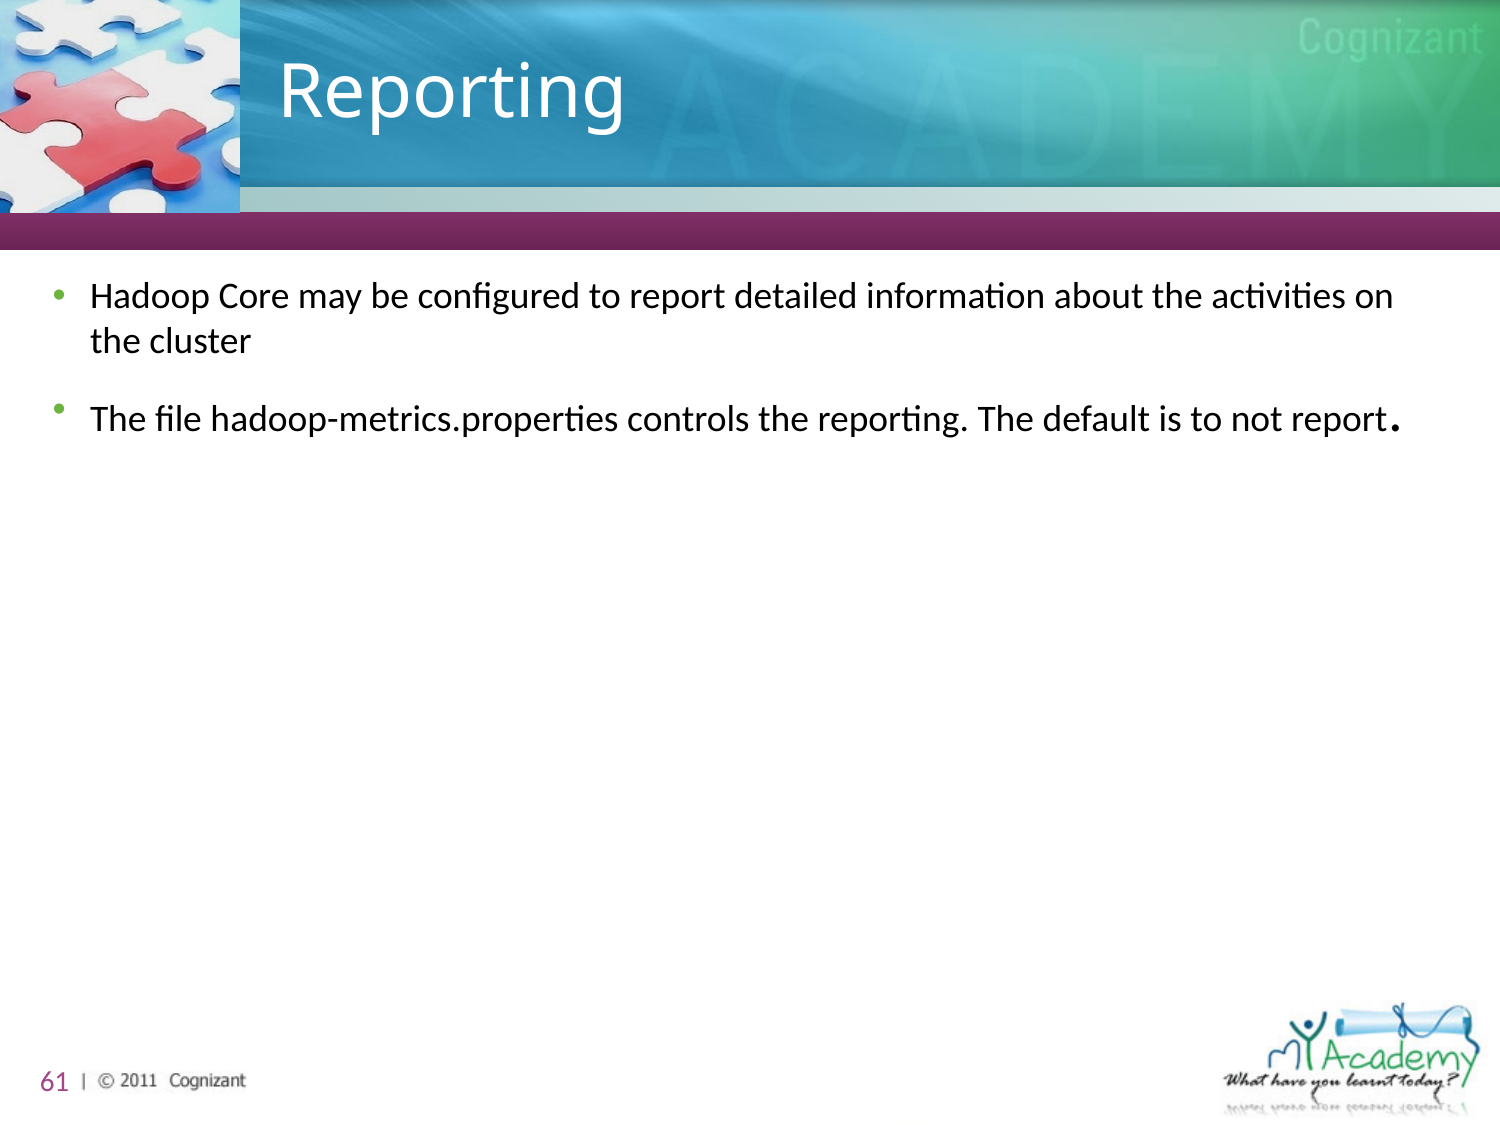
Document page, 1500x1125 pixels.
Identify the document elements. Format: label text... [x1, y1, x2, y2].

title Reporting [262, 0, 1500, 175]
picture [0, 0, 1500, 213]
slide_number 61 [24, 1054, 100, 1100]
list Hadoop Core may be configured to report detailed information about the activities on the cluster The file hadoop-metrics.properties controls the reporting. The default is to not report. [37, 263, 1463, 1076]
picture [0, 250, 1500, 1125]
